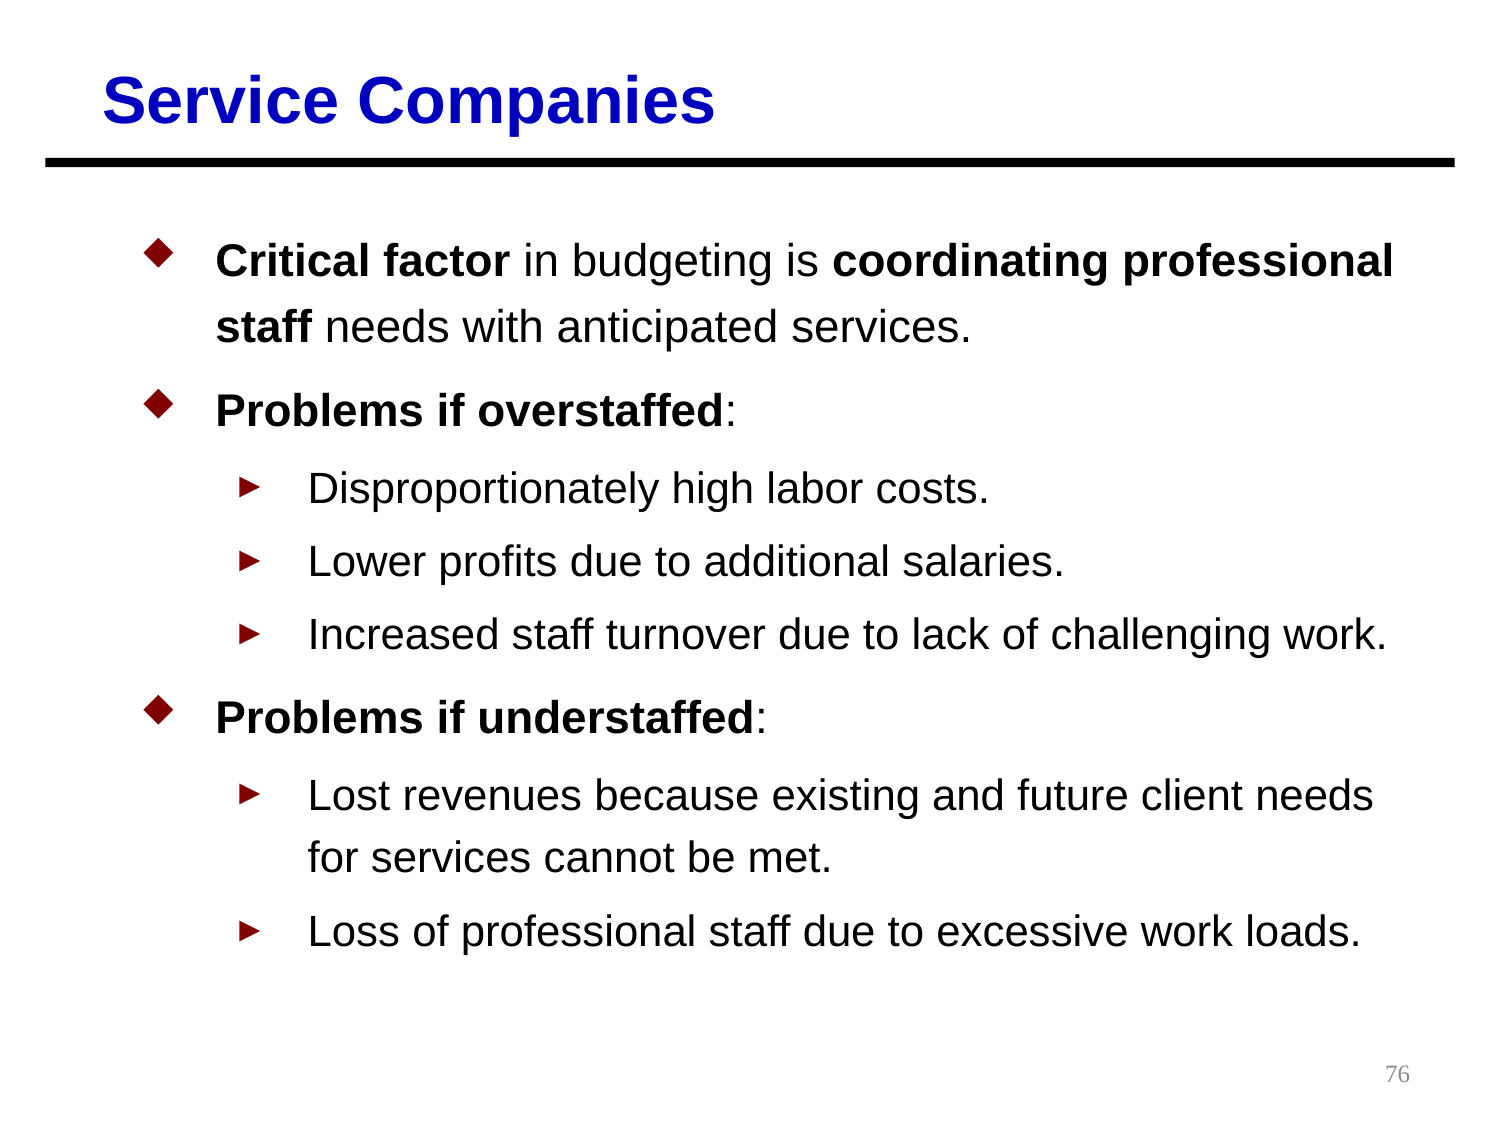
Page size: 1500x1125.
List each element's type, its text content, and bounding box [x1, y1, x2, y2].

slide_number 76 [1074, 1042, 1425, 1103]
text_box Service Companies [87, 50, 1450, 142]
list Critical factor in budgeting is coordinating professional staff needs with anticipated services. Problems if overstaffed: Disproportionately high labor costs. Lower profits due to additional salaries. Increased staff turnover due to lack of challenging work. Problems if understaffed: Lost revenues because existing and future client needs for services cannot be met. Loss of professional staff due to excessive work loads. [87, 212, 1425, 975]
